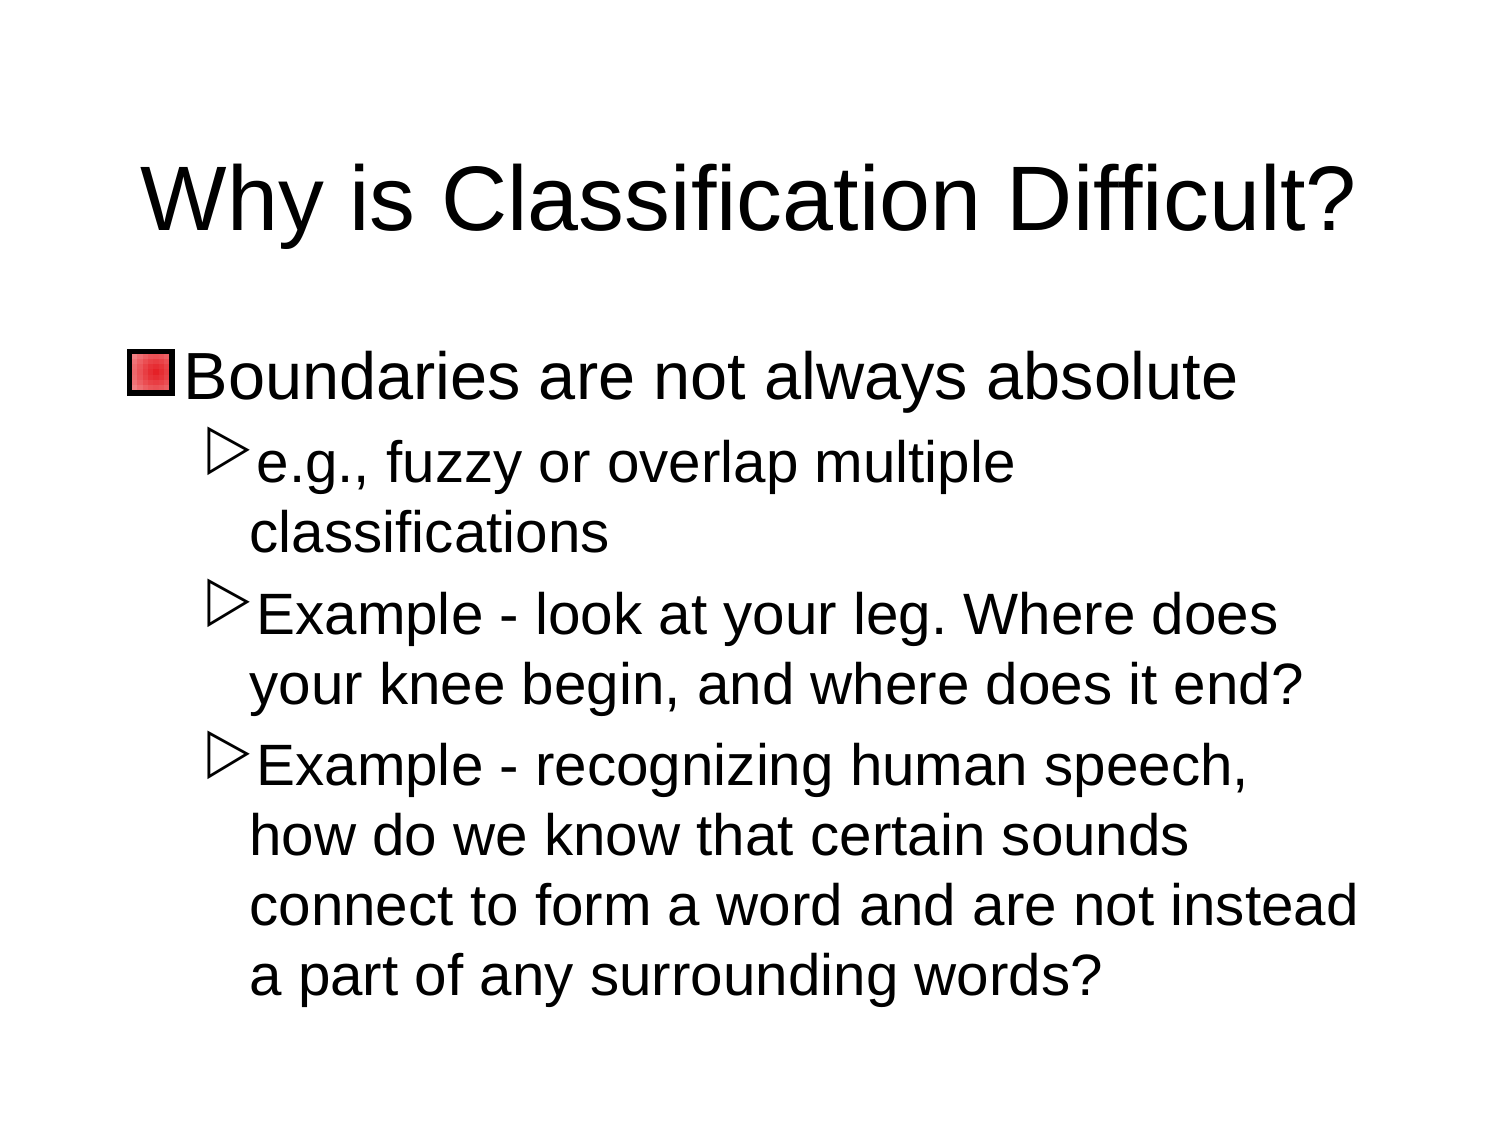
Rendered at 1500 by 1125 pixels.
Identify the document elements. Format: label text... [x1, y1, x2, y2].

title Why is Classification Difficult? [112, 99, 1388, 288]
picture [127, 349, 175, 396]
list Boundaries are not always absolute e.g., fuzzy or overlap multiple classifications Example - look at your leg. Where does your knee begin, and where does it end? Example - recognizing human speech, how do we know that certain sounds connect to form a word and are not instead a part of any surrounding words? [112, 324, 1388, 1000]
